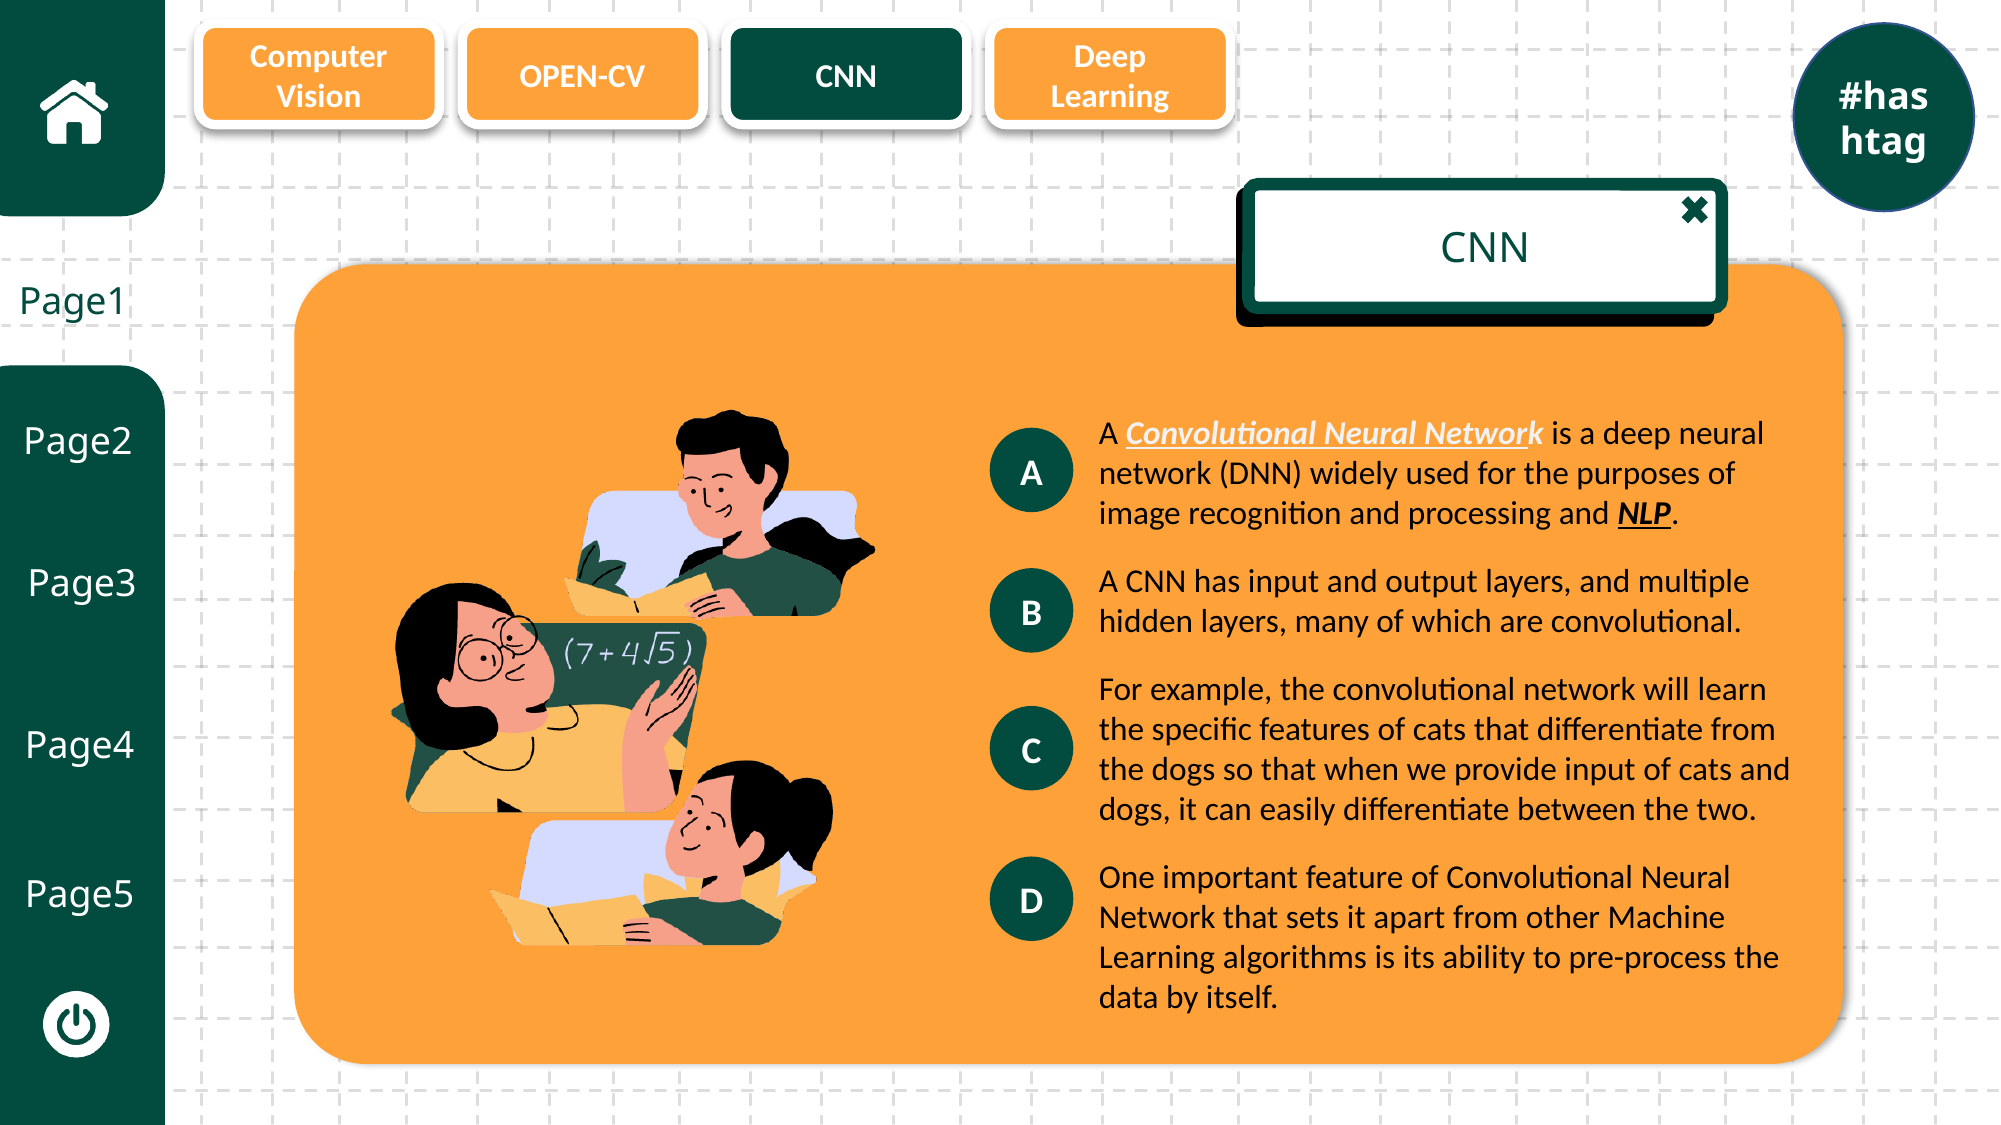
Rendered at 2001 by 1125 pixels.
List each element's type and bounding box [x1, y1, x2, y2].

text_box [1236, 184, 1722, 327]
picture [0, 0, 1999, 1125]
